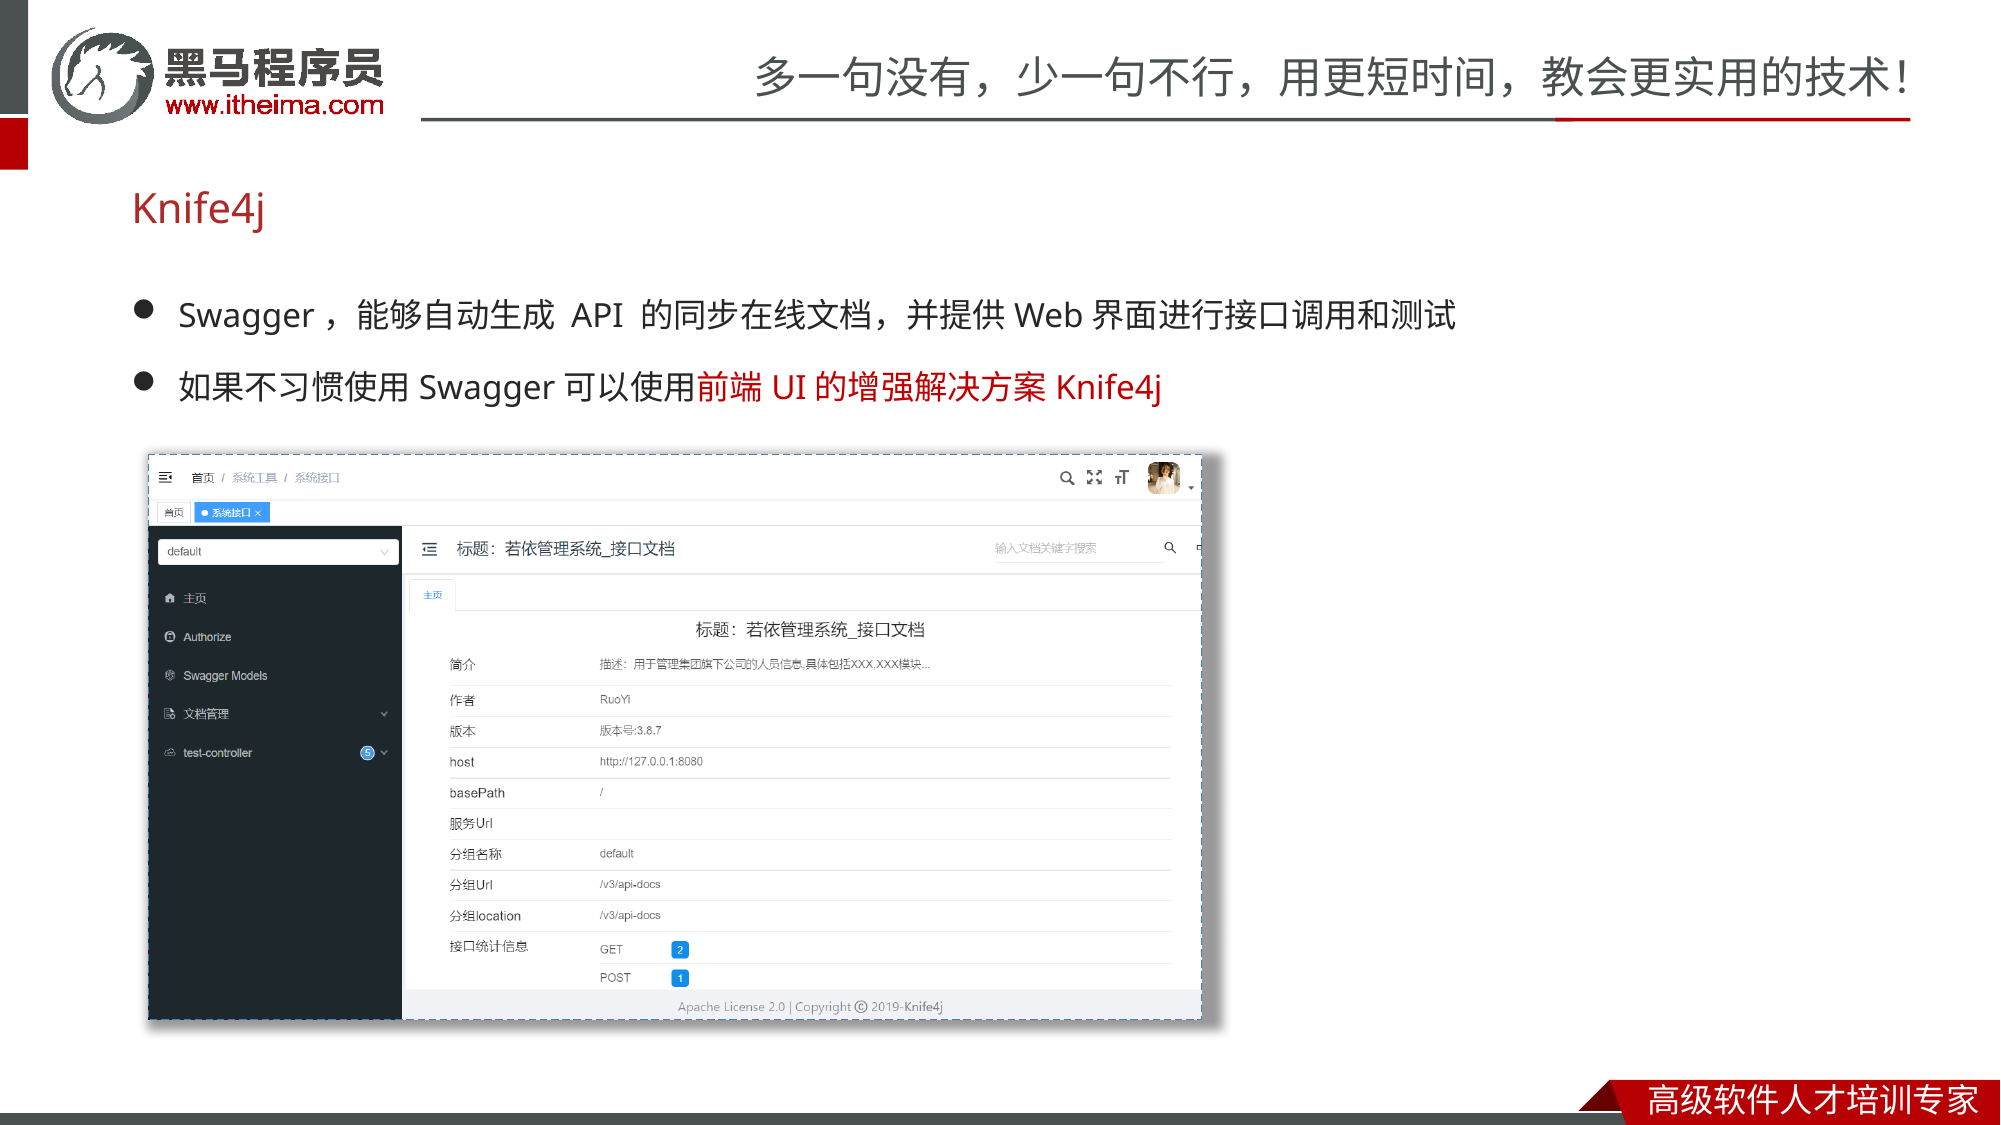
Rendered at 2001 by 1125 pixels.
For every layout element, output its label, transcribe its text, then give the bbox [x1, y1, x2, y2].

picture [50, 26, 384, 125]
list Swagger，能够自动生成 API 的同步在线文档，并提供Web界面进行接口调用和测试 如果不习惯使用Swagger可以使用前端UI的增强解决方案Knife4j [116, 266, 1978, 700]
text_box Knife4j [116, 154, 1097, 259]
picture [147, 454, 1202, 1020]
